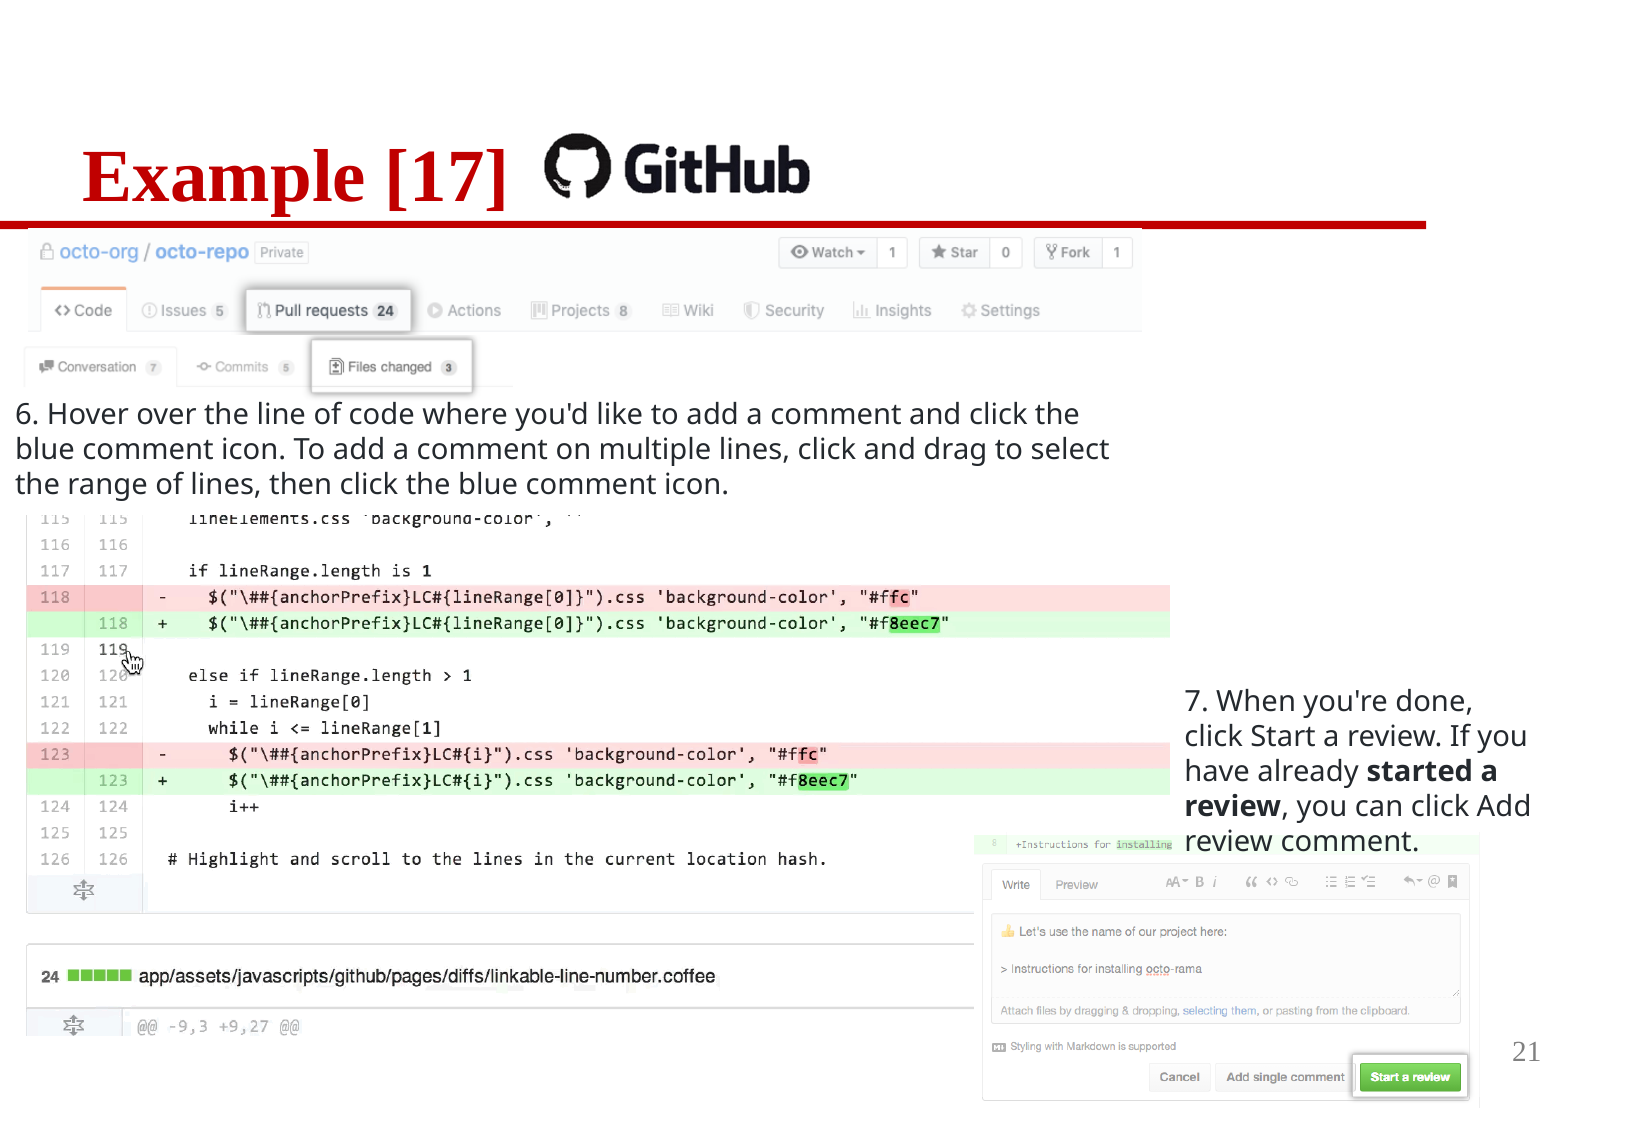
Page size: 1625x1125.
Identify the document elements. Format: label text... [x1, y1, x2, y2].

text_box 7. When you're done, click Start a review. If you have already started a review, you can click Add review comment. [1174, 674, 1612, 865]
text_box 6. Hover over the line of code where you'd like to add a comment and click the blue comment icon. To add a comment on multiple lines, click and drag to select the range of lines, then click the blue comment icon. [0, 387, 1142, 508]
picture [25, 515, 1480, 1108]
title Example [17] [67, 43, 1550, 225]
picture [0, 89, 1142, 410]
slide_number 21 [1484, 1012, 1557, 1088]
